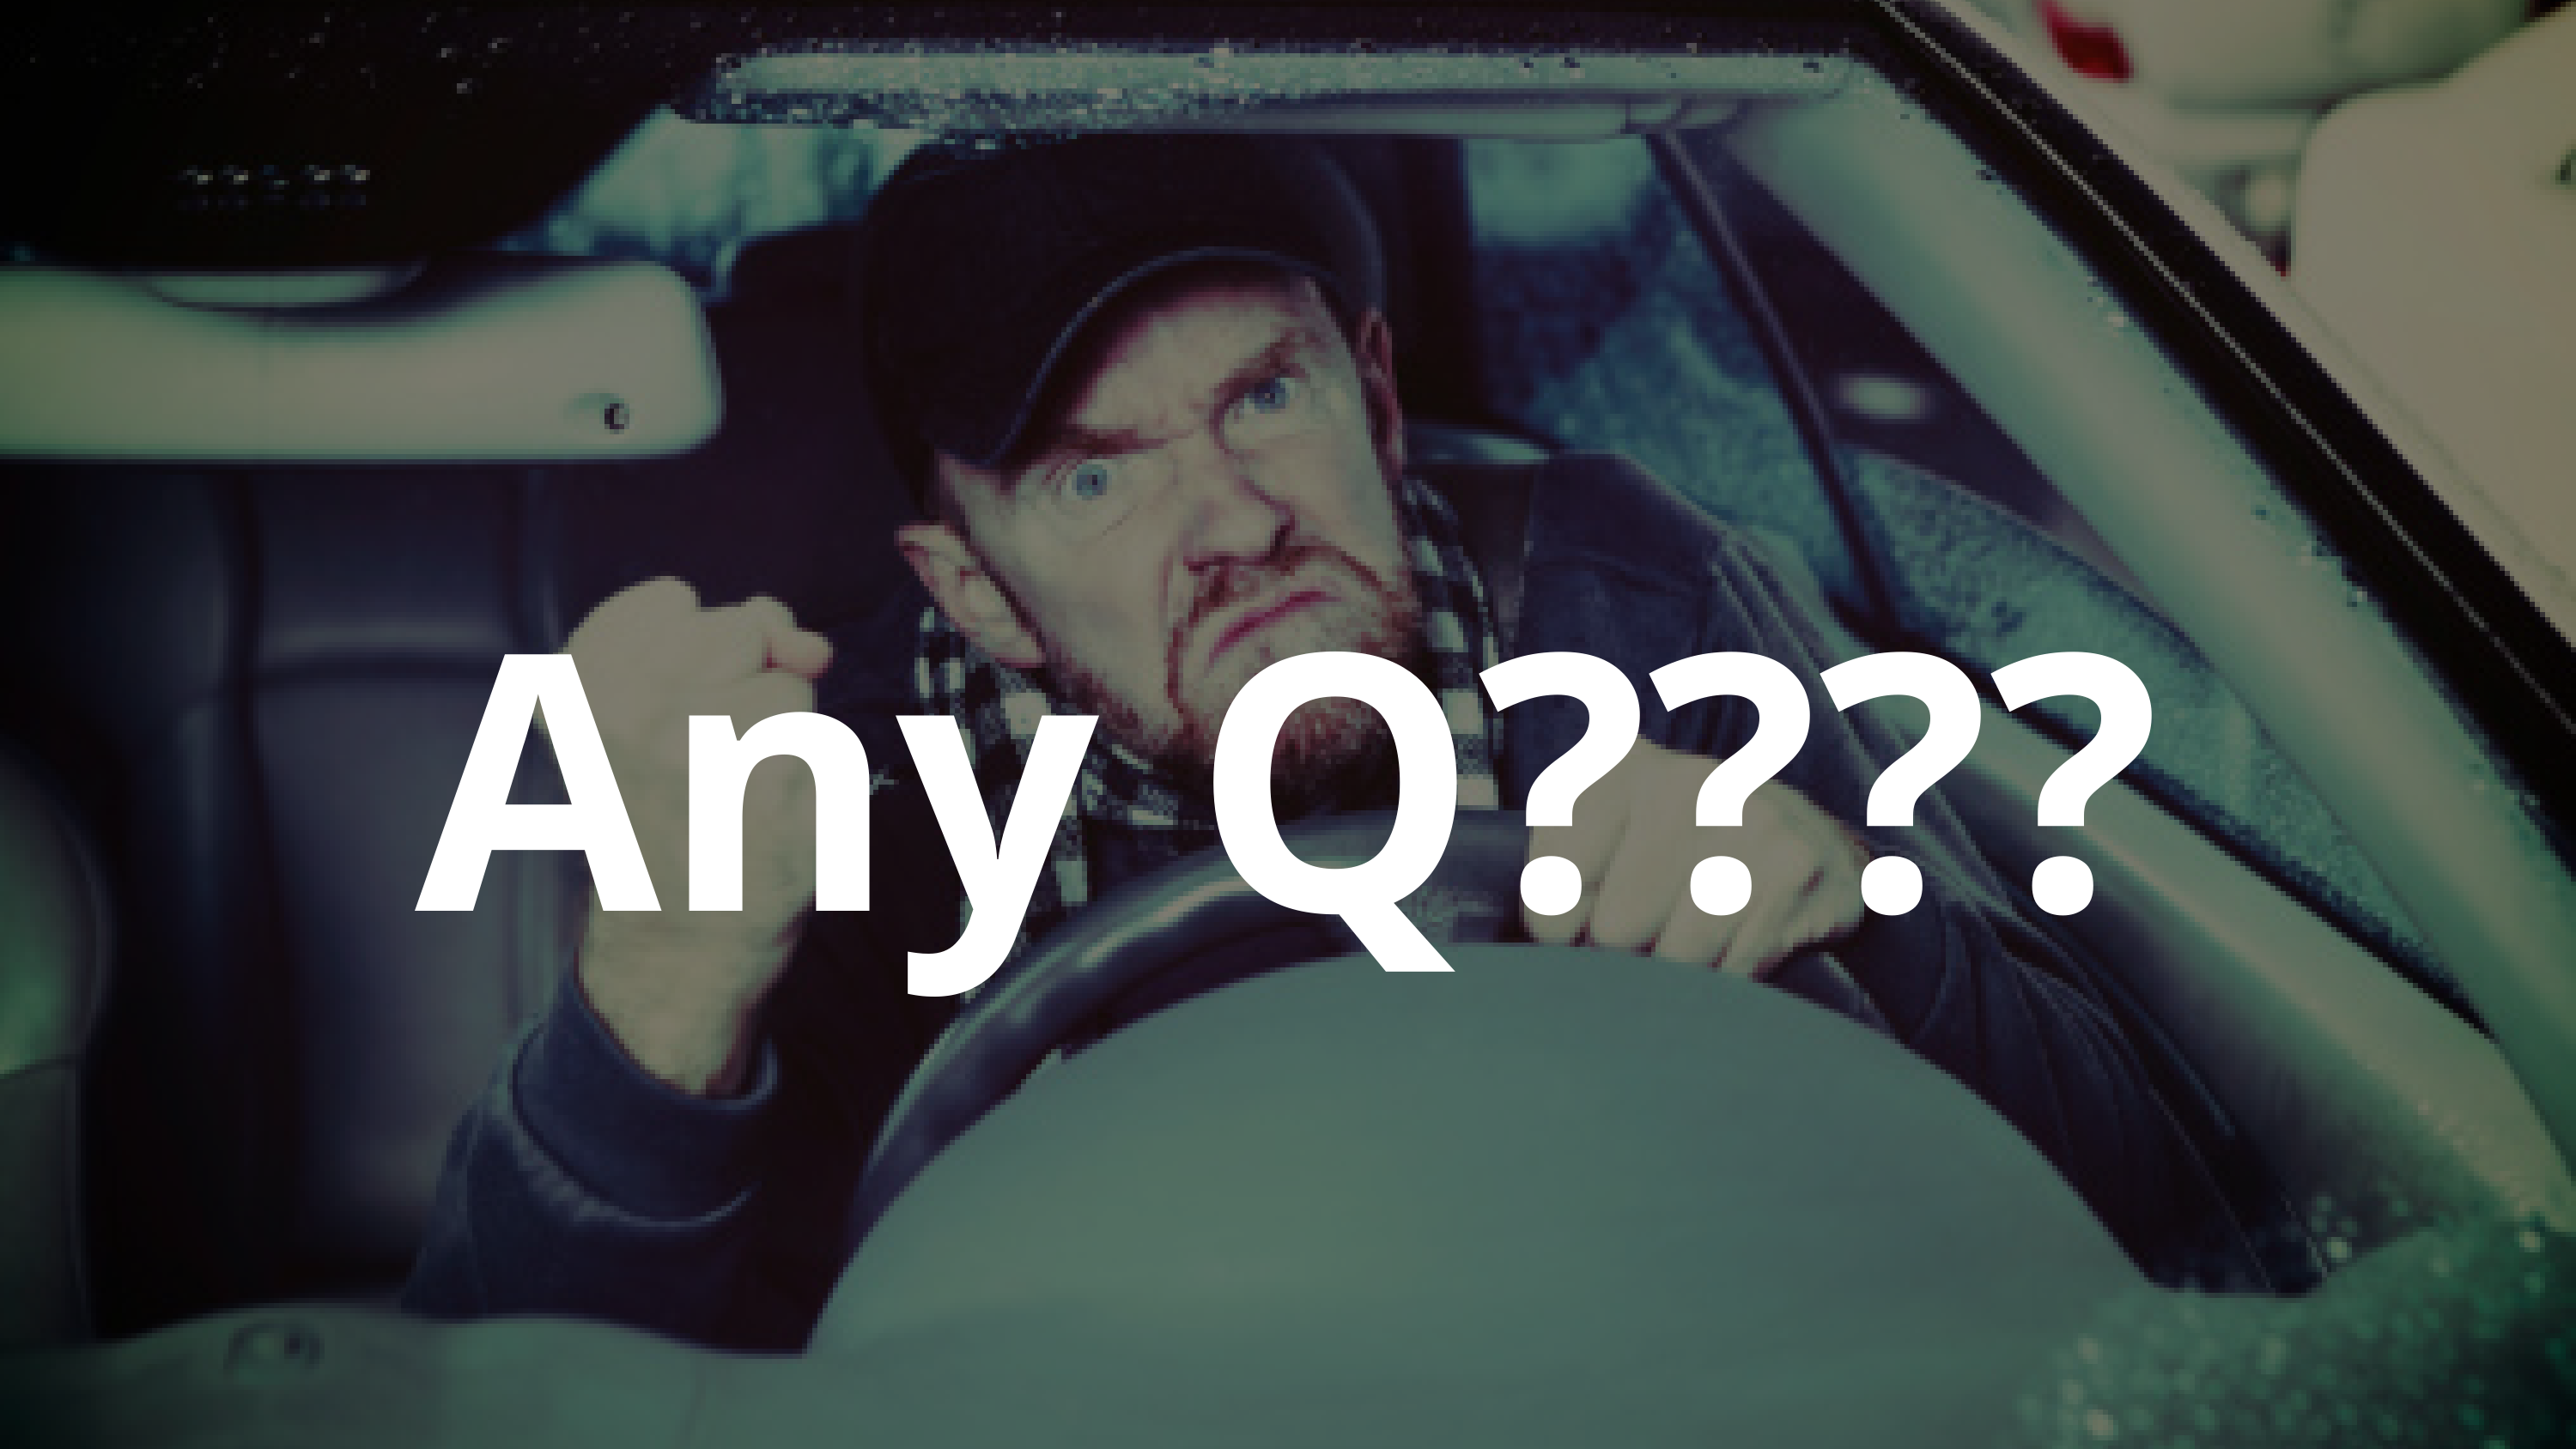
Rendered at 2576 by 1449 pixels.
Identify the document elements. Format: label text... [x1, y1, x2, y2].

text_box Any Q???? [409, 482, 2167, 984]
text_box [0, 0, 2576, 1449]
